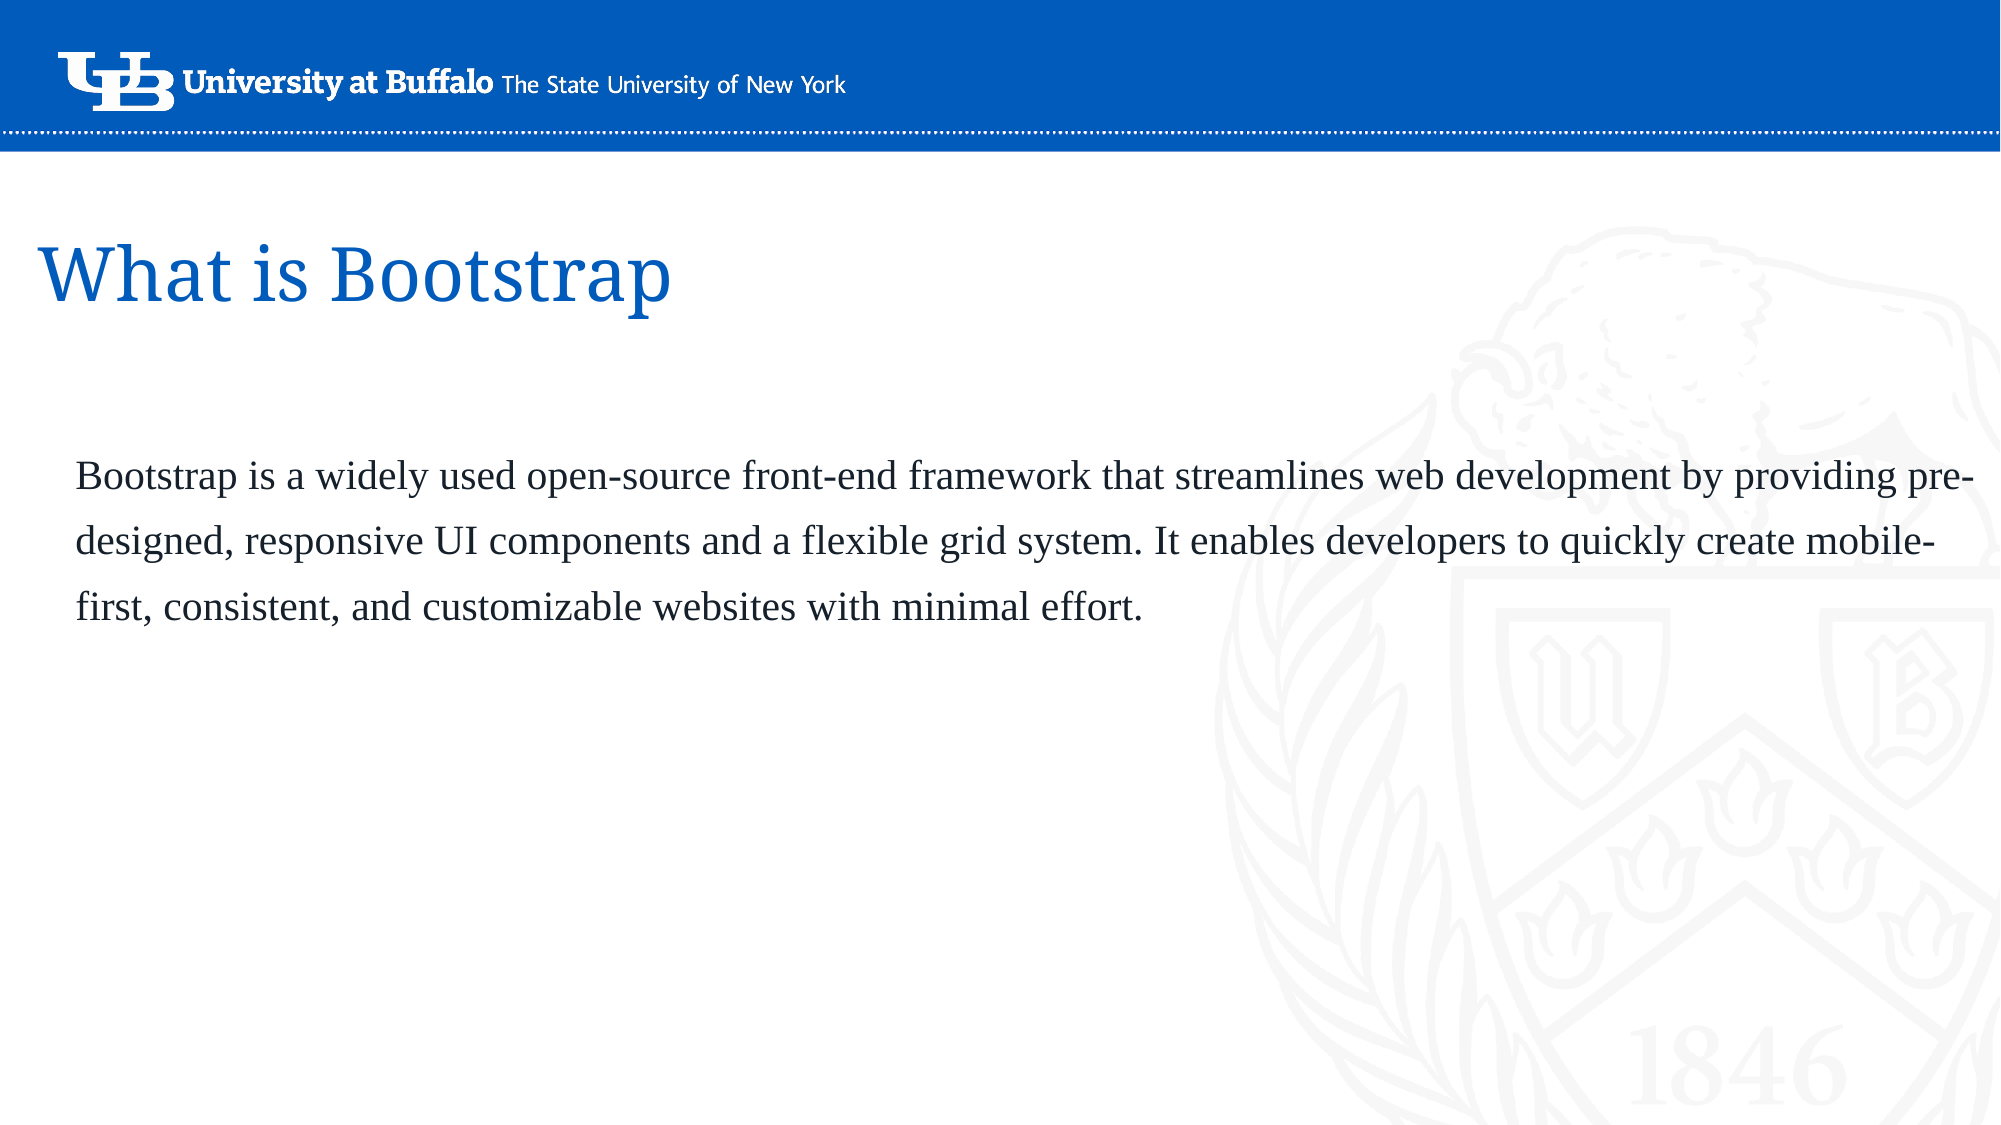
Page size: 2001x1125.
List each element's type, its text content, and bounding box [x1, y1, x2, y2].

list What is Bootstrap Bootstrap is a widely used open-source front-end framework that streamlines web development by providing pre-designed, responsive UI components and a flexible grid system. It enables developers to quickly create mobile-first, consistent, and customizable websites with minimal effort. [22, 191, 2000, 1041]
picture [0, 0, 2001, 1125]
